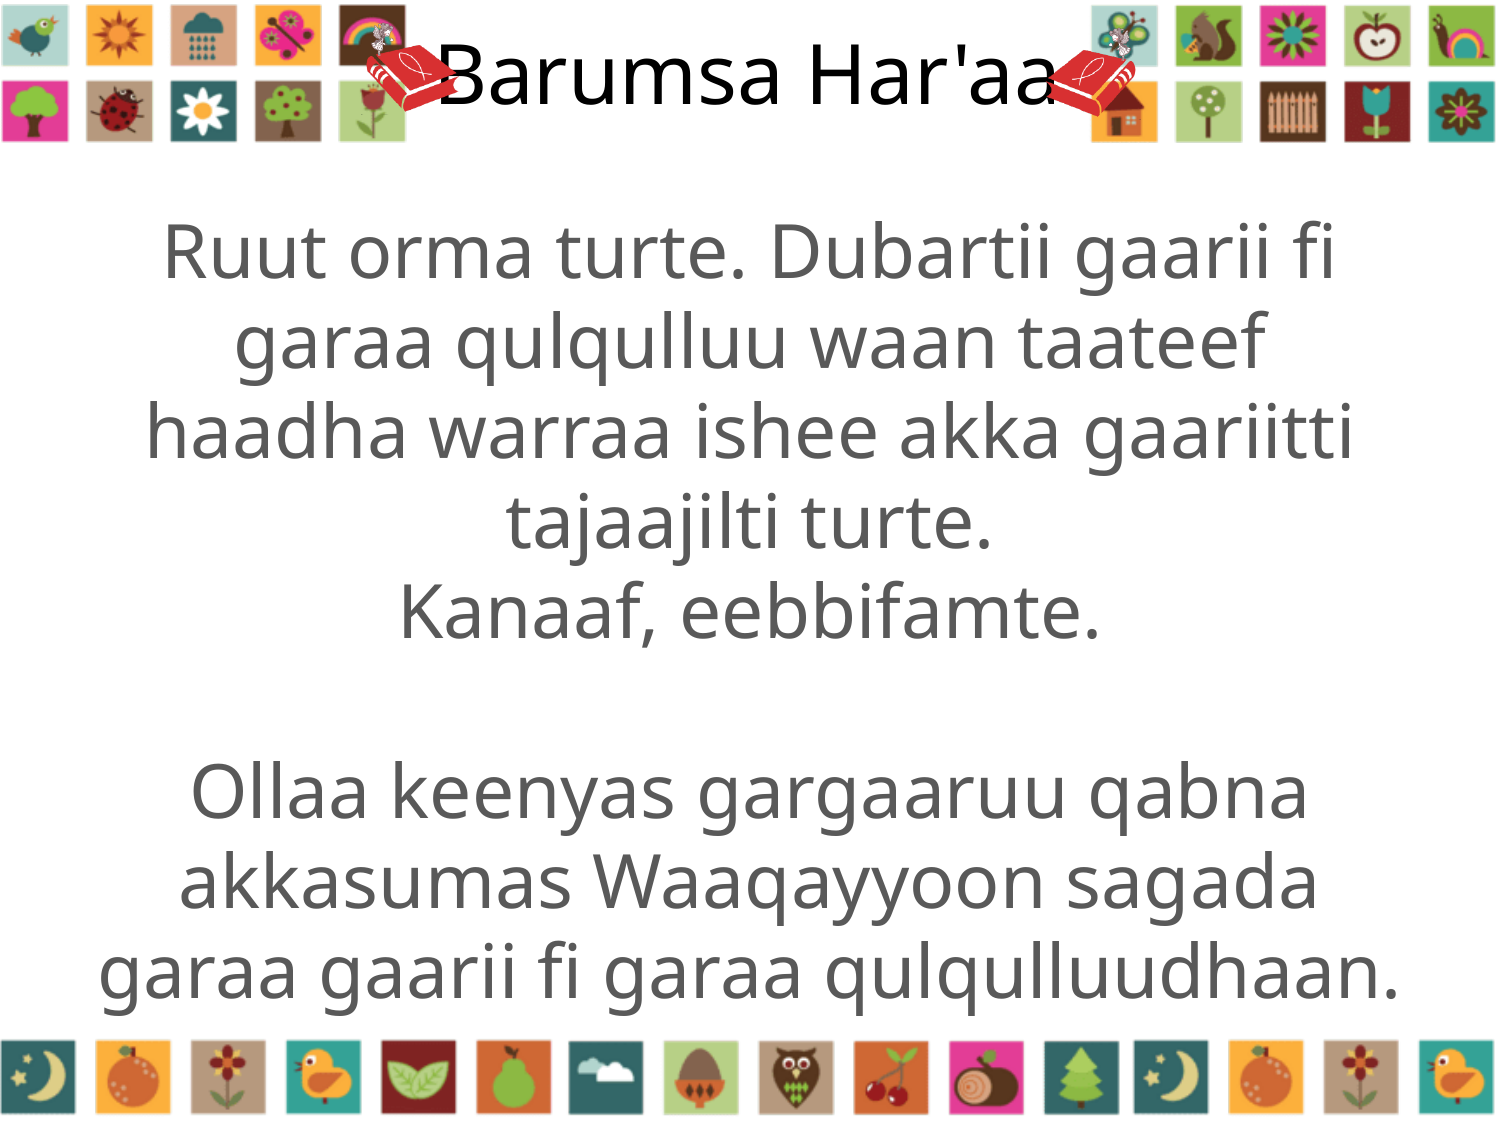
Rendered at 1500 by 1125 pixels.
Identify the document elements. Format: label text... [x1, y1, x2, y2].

picture [1014, 3, 1500, 150]
picture [0, 3, 491, 150]
text_box Barumsa Har'aa [425, 13, 1077, 129]
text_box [0, 1028, 1500, 1118]
text_box Ruut orma turte. Dubartii gaarii fi garaa qulqulluu waan taateef haadha warraa ishee akka gaariitti tajaajilti turte. Kanaaf, eebbifamte. Ollaa keenyas gargaaruu qabna akkasumas Waaqayyoon sagada garaa gaarii fi garaa qulqulluudhaan. [76, 196, 1424, 1021]
